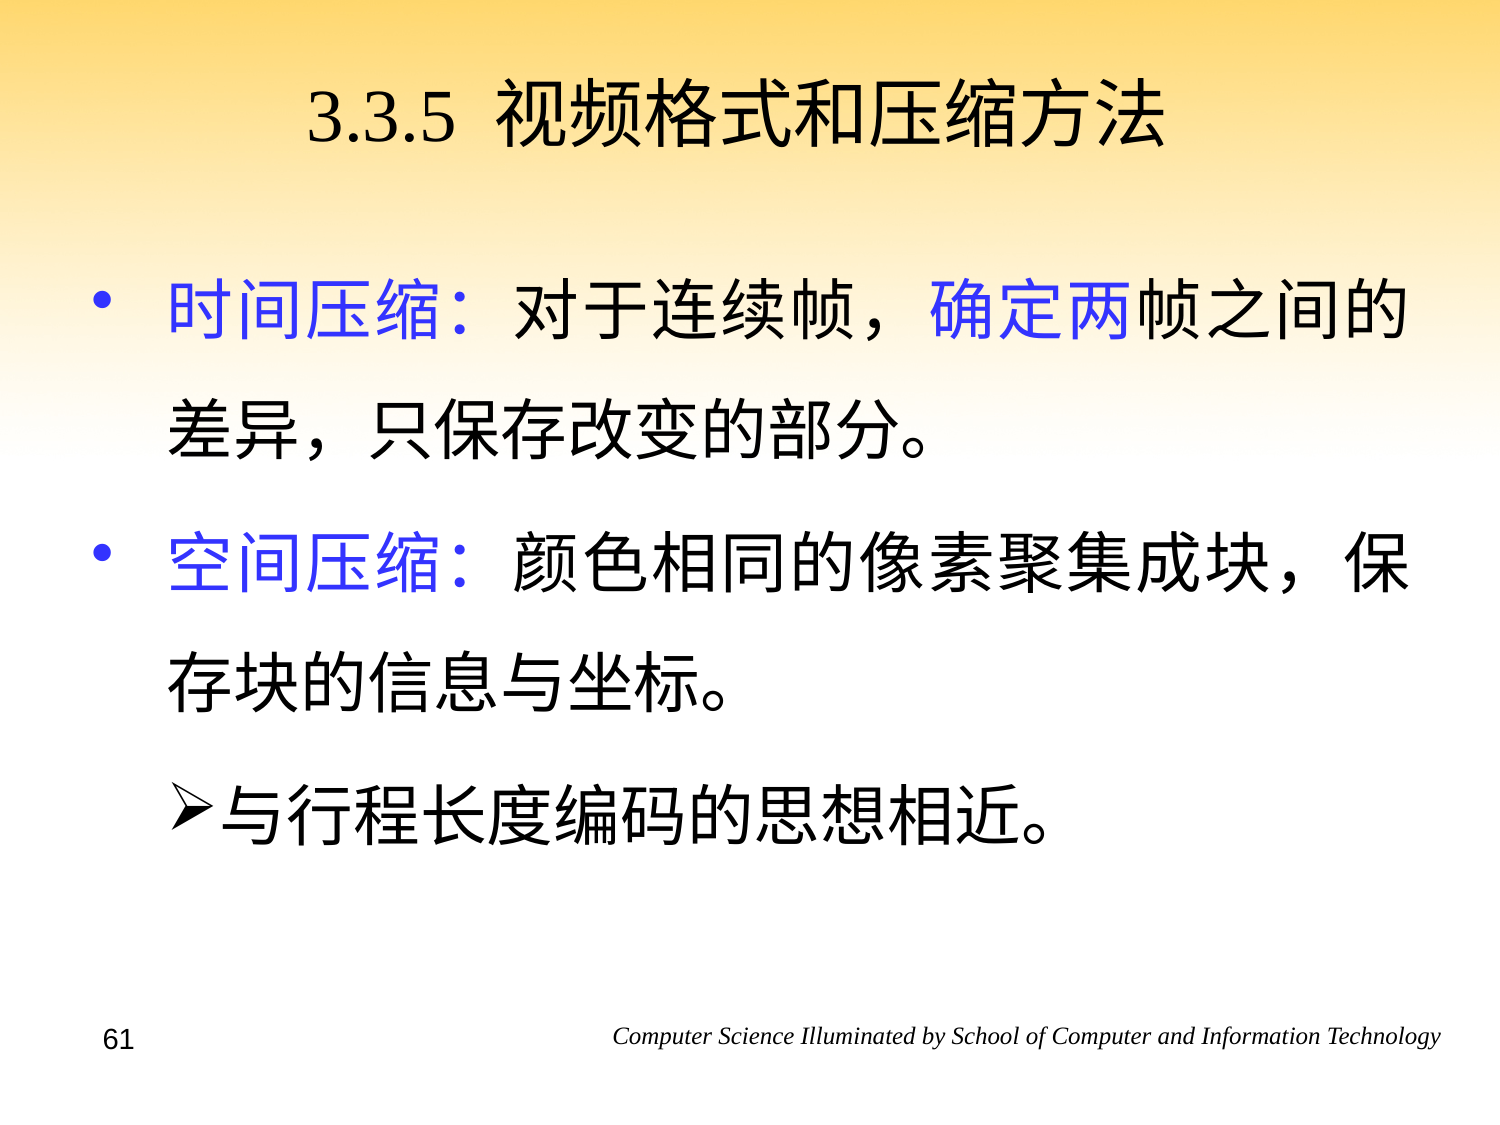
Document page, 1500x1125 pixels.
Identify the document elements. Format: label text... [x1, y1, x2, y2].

picture [0, 0, 1500, 1125]
slide_number 61 [75, 1012, 150, 1066]
text_box 时间压缩：对于连续帧，确定两帧之间的差异，只保存改变的部分。 空间压缩：颜色相同的像素聚集成块，保存块的信息与坐标。 与行程长度编码的思想相近。 [76, 220, 1425, 938]
title 3.3.5 视频格式和压缩方法 [262, 37, 1213, 186]
